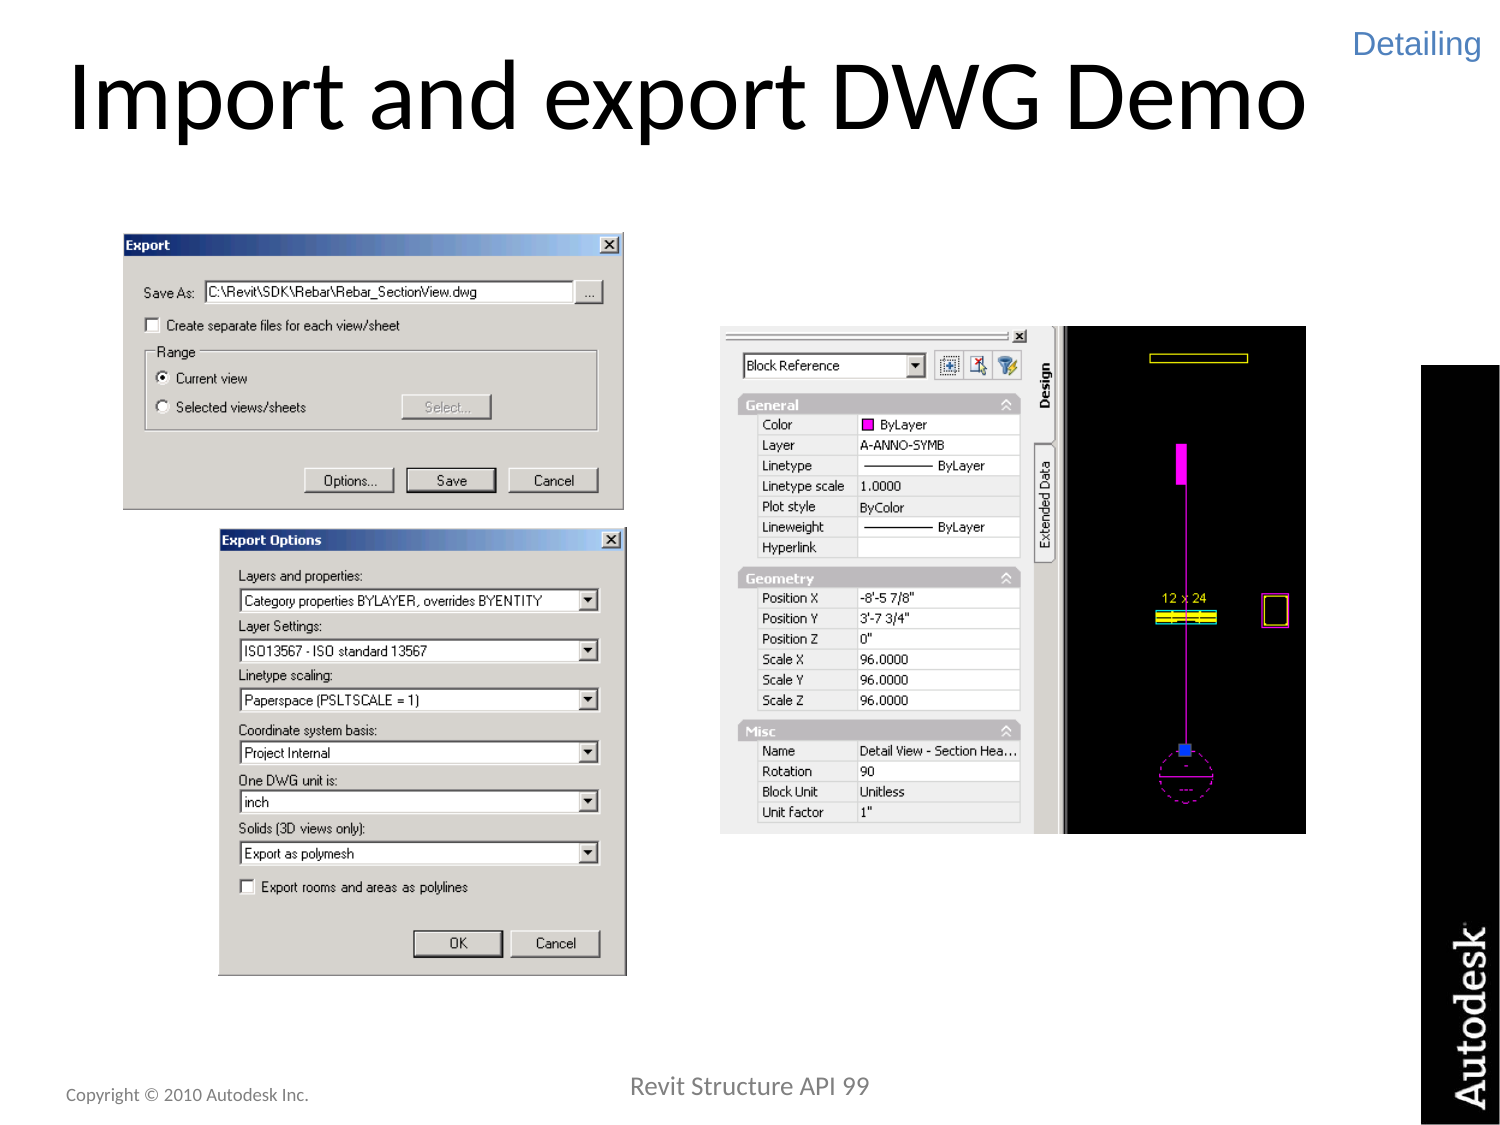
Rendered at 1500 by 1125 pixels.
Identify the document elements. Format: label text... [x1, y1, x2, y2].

picture [1420, 365, 1500, 1125]
text_box Detailing [1151, 22, 1483, 63]
title Import and export DWG Demo [52, 22, 1500, 210]
picture [218, 527, 627, 977]
picture [719, 325, 1306, 834]
picture [123, 231, 625, 510]
